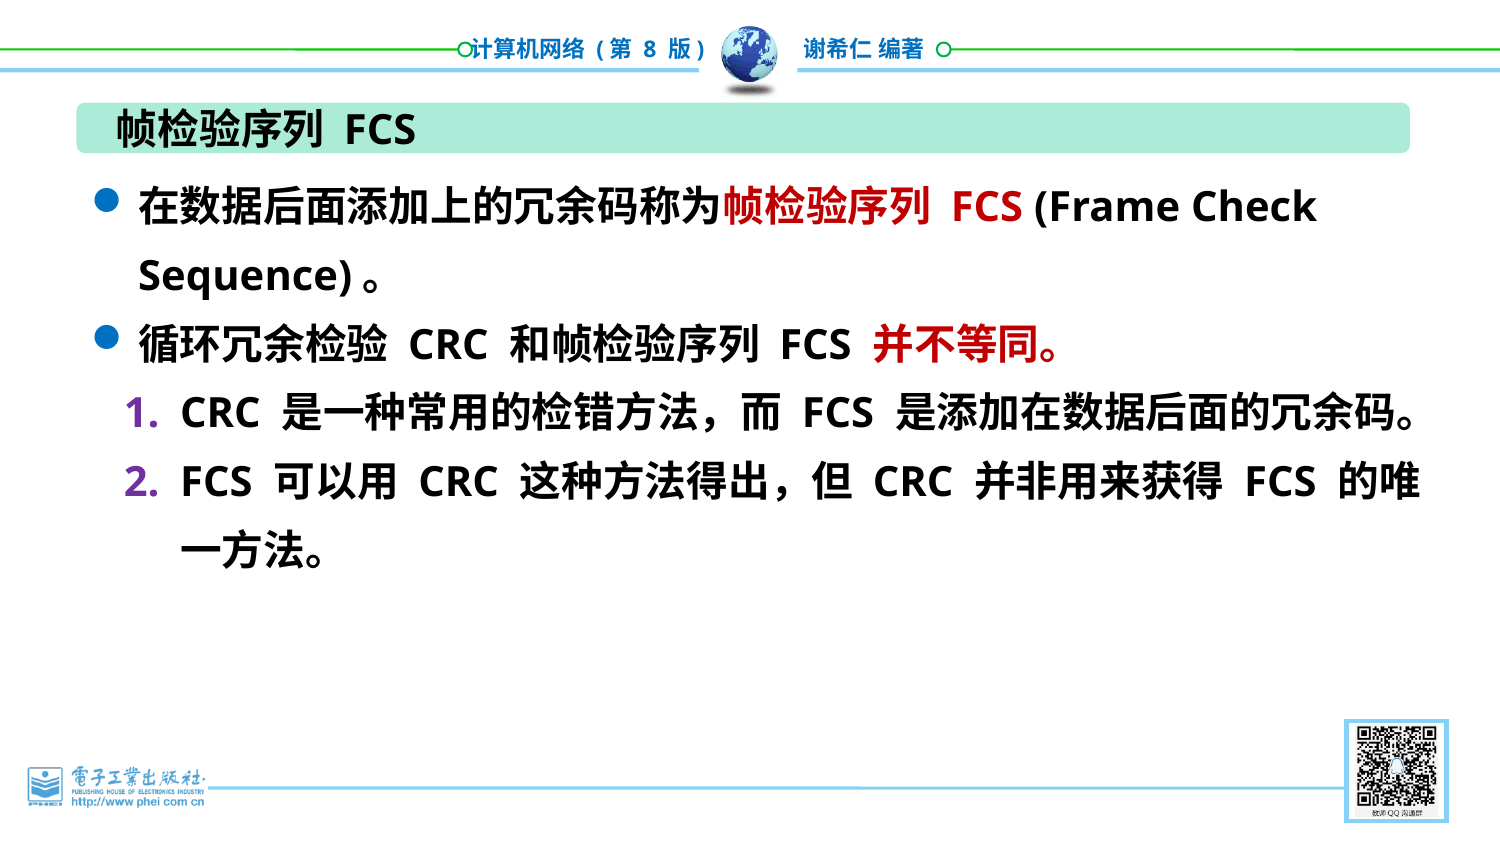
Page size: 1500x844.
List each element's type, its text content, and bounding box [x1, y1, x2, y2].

text_box 在数据后面添加上的冗余码称为帧检验序列 FCS (Frame Check Sequence)。 循环冗余检验 CRC 和帧检验序列 FCS 并不等同。 CRC 是一种常用的检错方法，而 FCS 是添加在数据后面的冗余码。 FCS 可以用 CRC 这种方法得出，但 CRC 并非用来获得 FCS 的唯一方法。 [76, 153, 1439, 582]
text_box [432, 102, 1411, 153]
text_box 帧检验序列 FCS [100, 95, 432, 153]
picture [23, 764, 208, 809]
text_box [76, 102, 100, 153]
picture [719, 24, 779, 100]
picture [1355, 724, 1438, 817]
